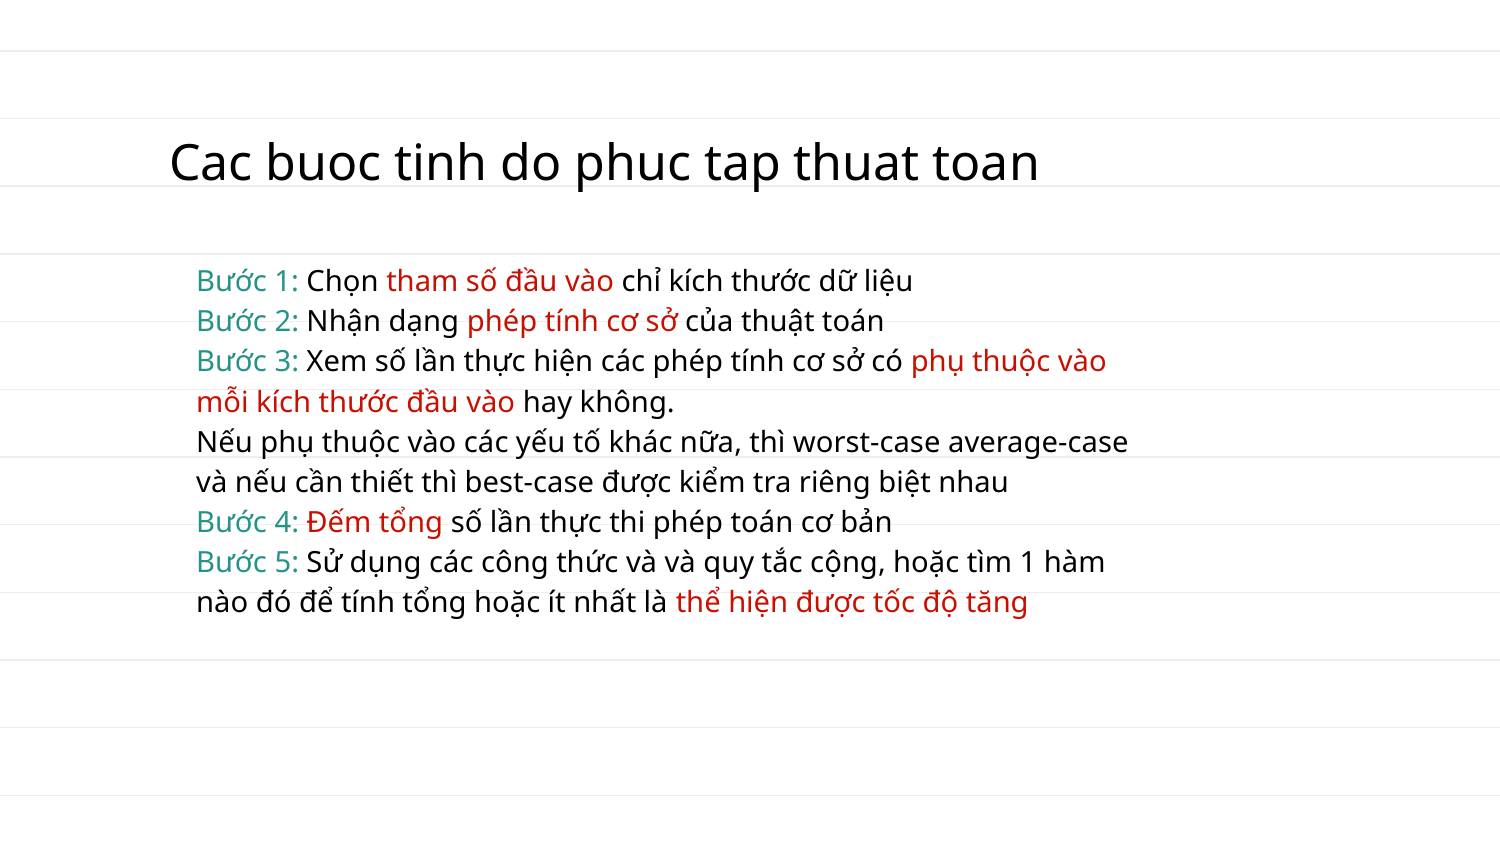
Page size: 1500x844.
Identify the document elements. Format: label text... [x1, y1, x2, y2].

list Bước 1: Chọn tham số đầu vào chỉ kích thước dữ liệu Bước 2: Nhận dạng phép tính cơ sở của thuật toán Bước 3: Xem số lần thực hiện các phép tính cơ sở có phụ thuộc vào mỗi kích thước đầu vào hay không. Nếu phụ thuộc vào các yếu tố khác nữa, thì worst-case average-case và nếu cần thiết thì best-case được kiểm tra riêng biệt nhau Bước 4: Đếm tổng số lần thực thi phép toán cơ bản Bước 5: Sử dụng các công thức và và quy tắc cộng, hoặc tìm 1 hàm nào đó để tính tổng hoặc ít nhất là thể hiện được tốc độ tăng [154, 242, 1149, 743]
title Cac buoc tinh do phuc tap thuat toan [154, 84, 1351, 205]
